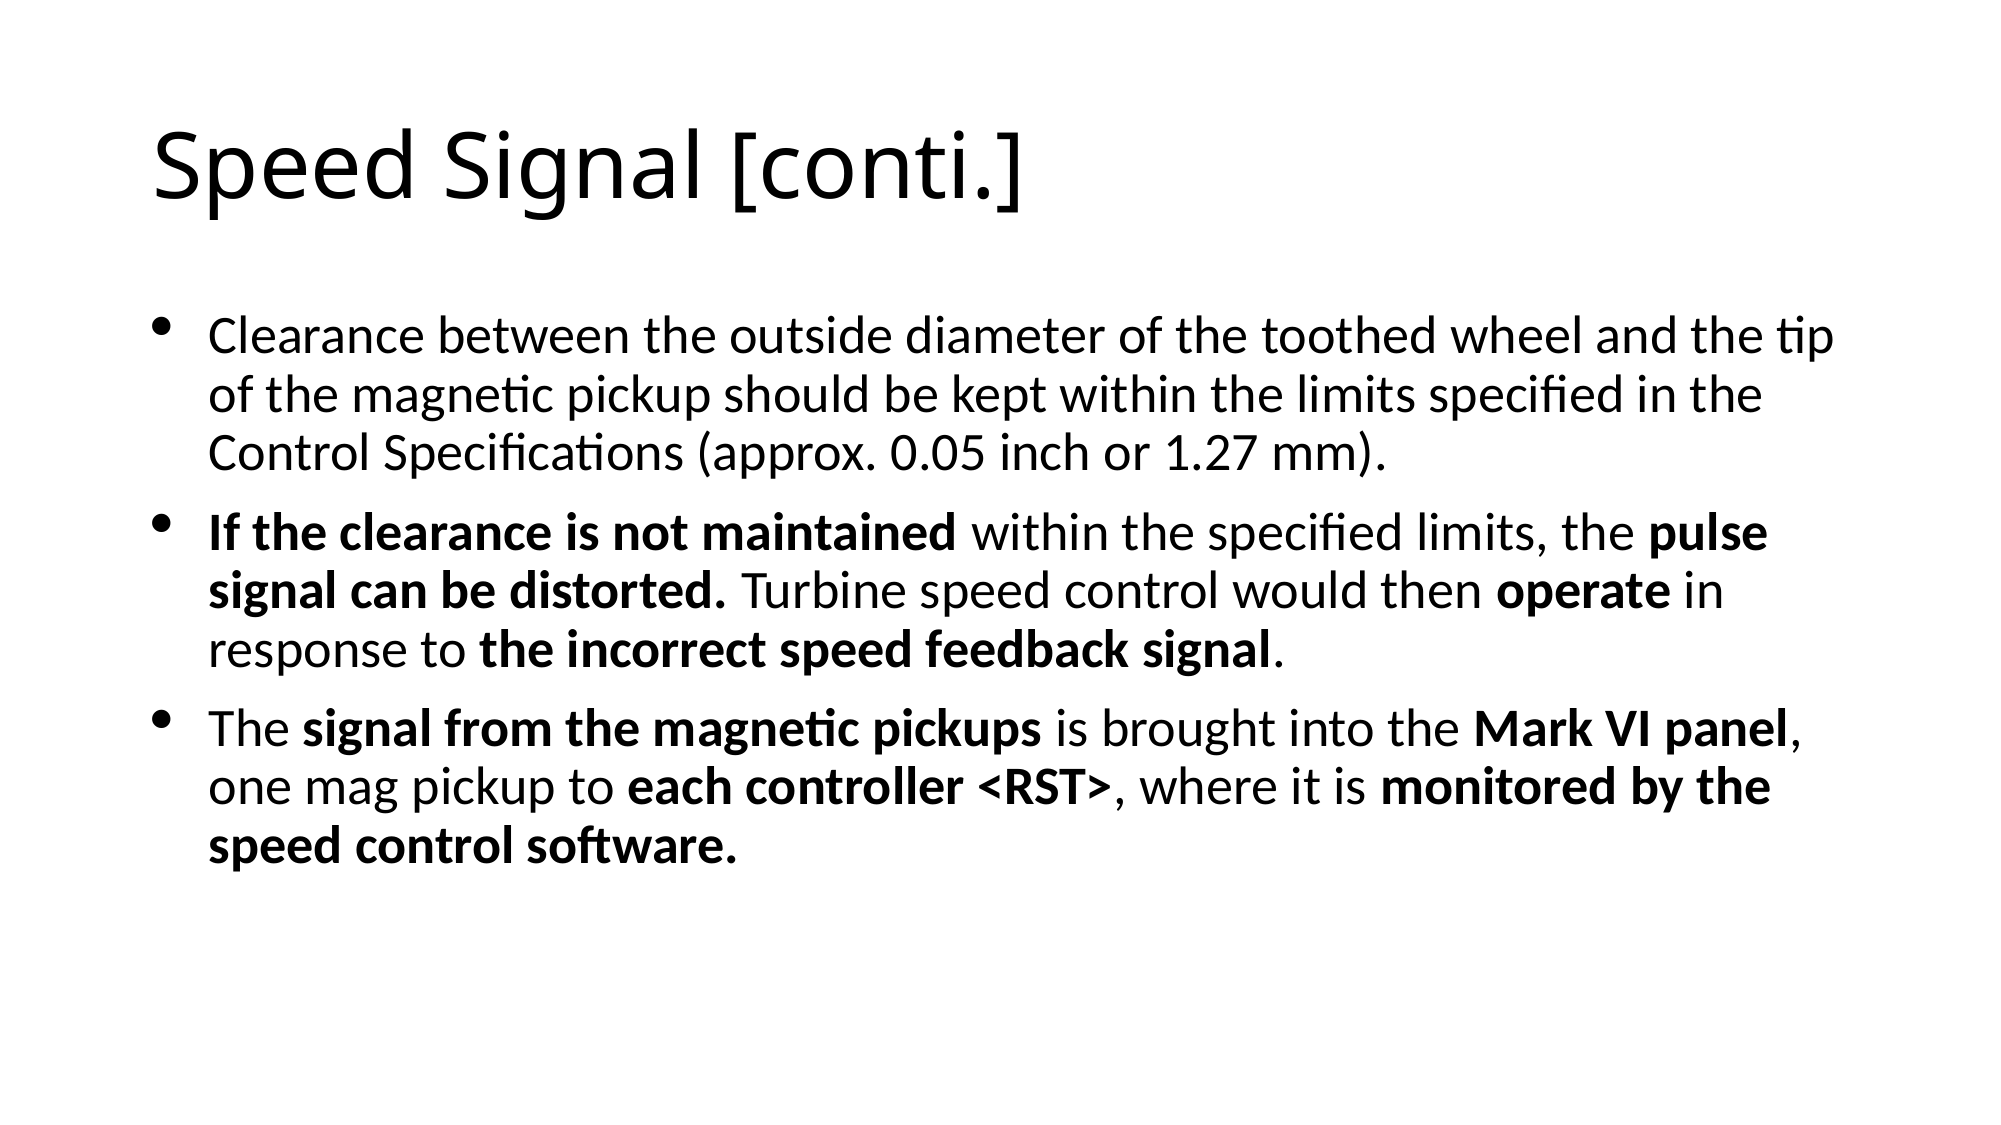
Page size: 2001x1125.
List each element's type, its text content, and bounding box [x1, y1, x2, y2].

list Clearance between the outside diameter of the toothed wheel and the tip of the magnetic pickup should be kept within the limits specified in the Control Specifications (approx. 0.05 inch or 1.27 mm). If the clearance is not maintained within the specified limits, the pulse signal can be distorted. Turbine speed control would then operate in response to the incorrect speed feedback signal. The signal from the magnetic pickups is brought into the Mark VI panel, one mag pickup to each controller <RST>, where it is monitored by the speed control software. [137, 299, 1863, 1014]
title Speed Signal [conti.] [137, 59, 1863, 278]
